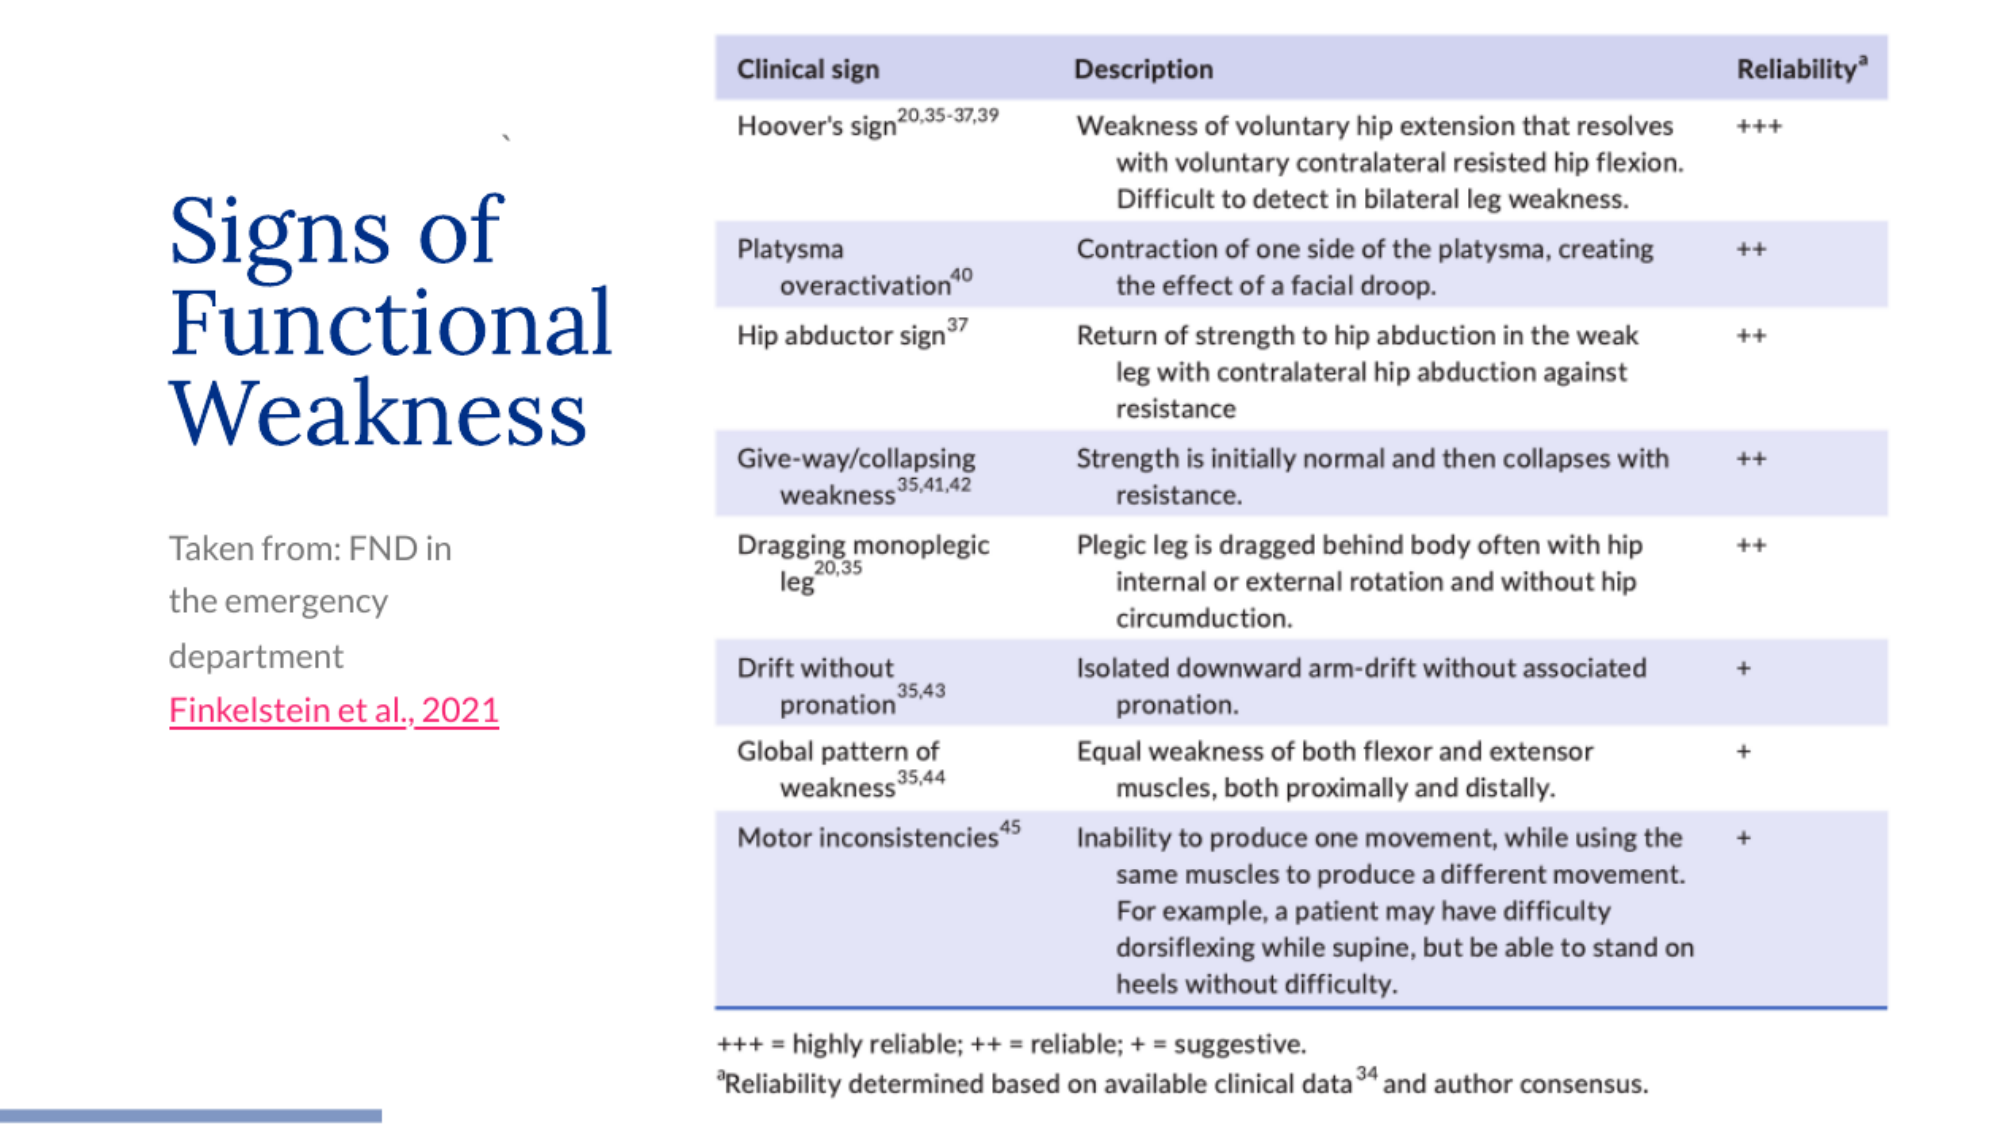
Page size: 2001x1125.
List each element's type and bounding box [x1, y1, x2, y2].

list [0, 0, 2000, 1125]
